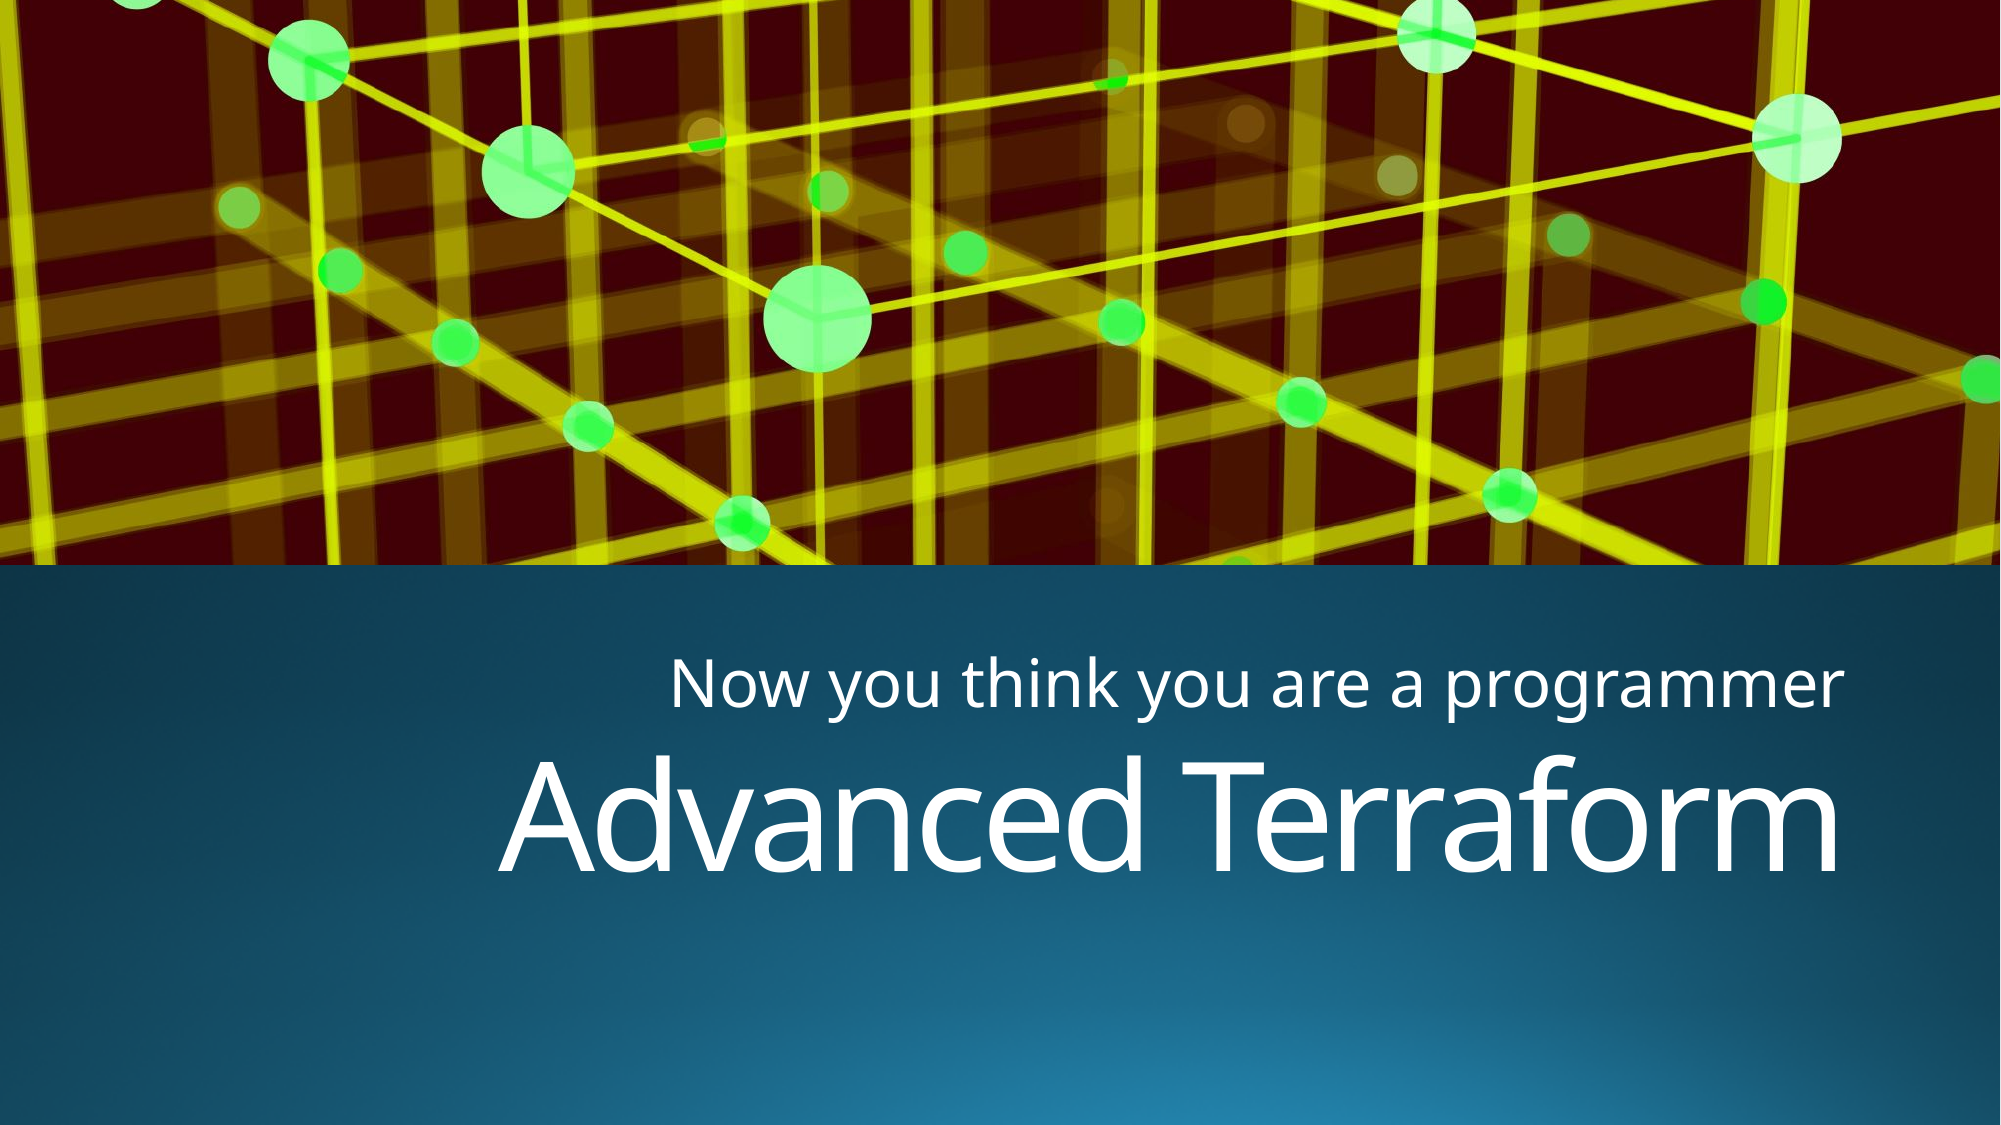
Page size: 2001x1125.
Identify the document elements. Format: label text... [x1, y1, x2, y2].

subtitle Now you think you are a programmer [362, 606, 1863, 730]
picture [0, 0, 2001, 1125]
title Advanced Terraform [362, 732, 1863, 1002]
